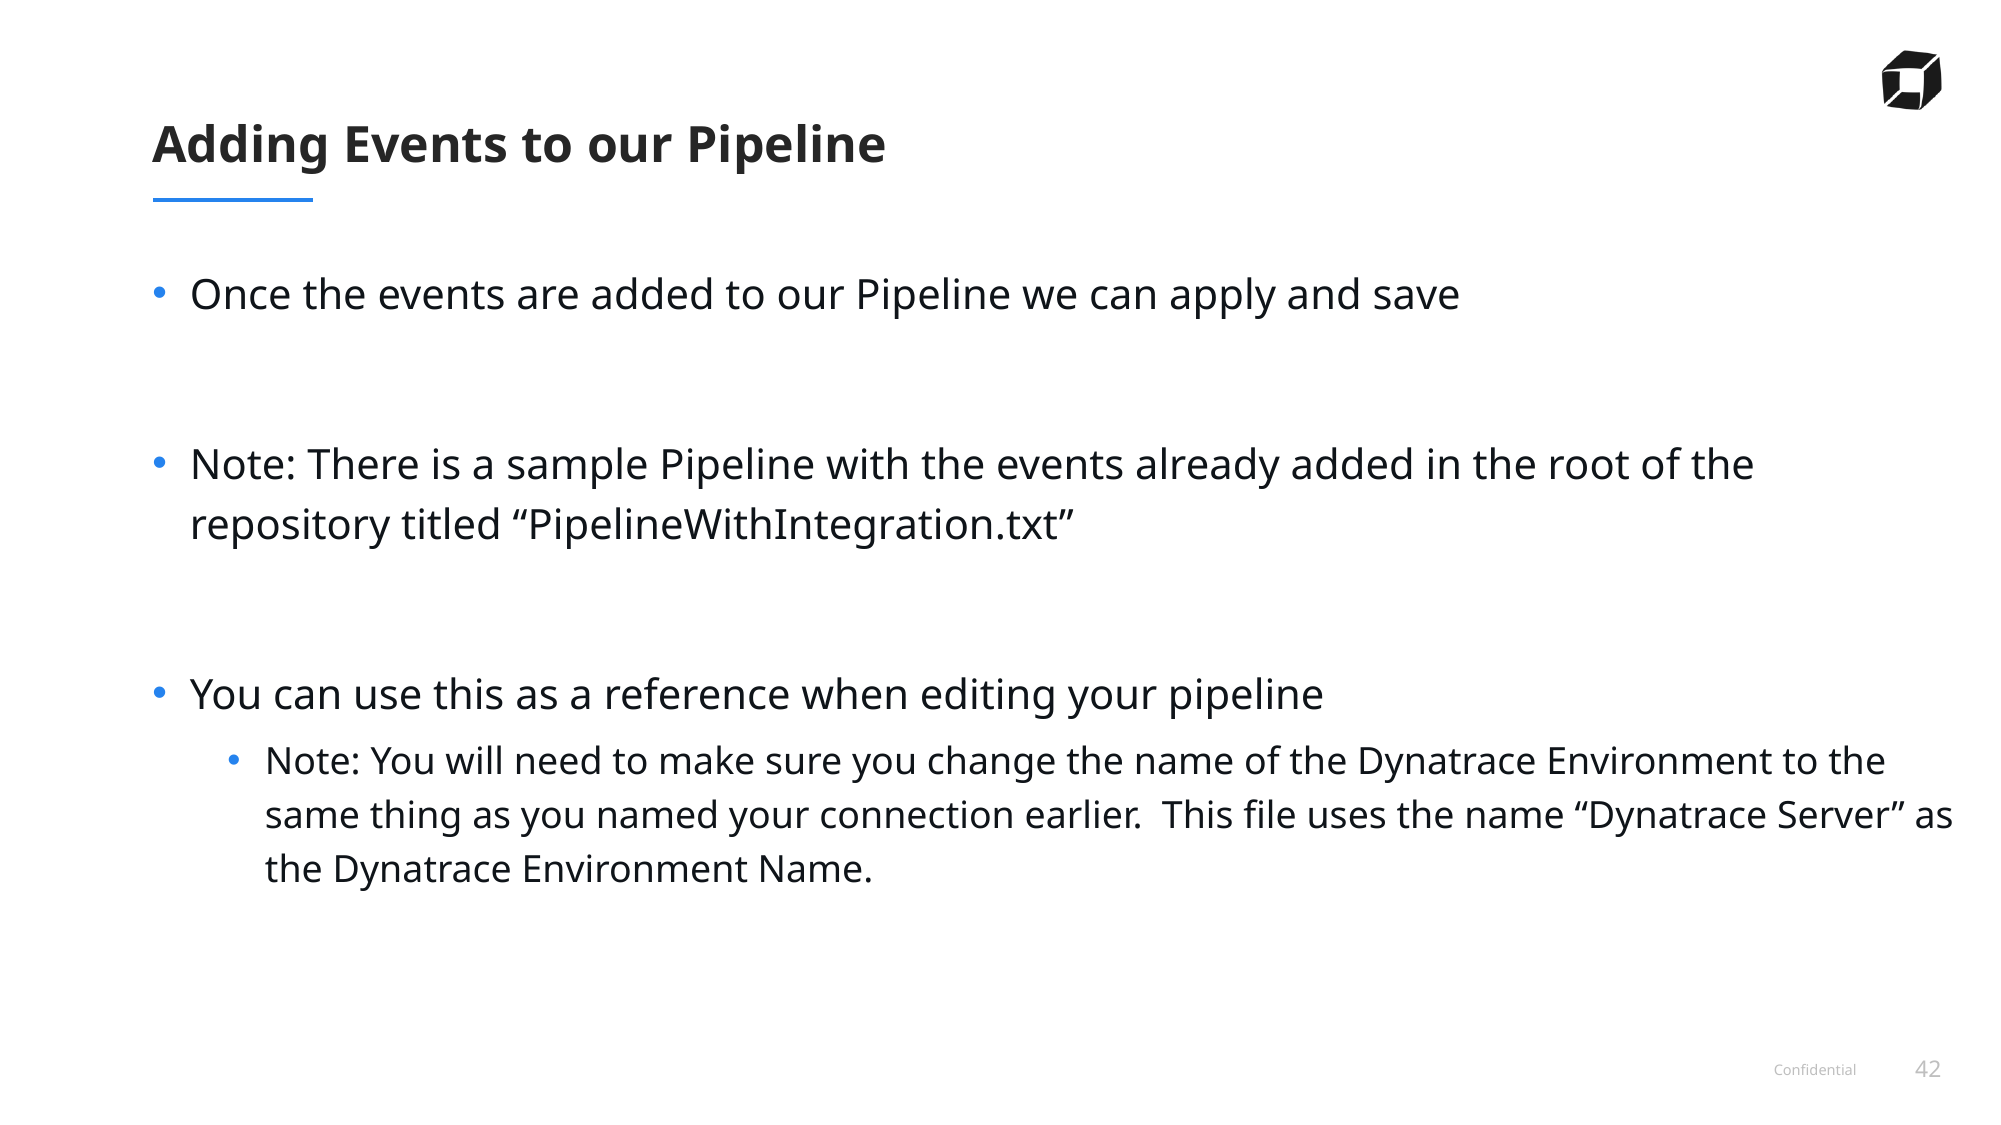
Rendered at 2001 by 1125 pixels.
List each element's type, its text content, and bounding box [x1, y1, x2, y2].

picture [1881, 50, 1942, 110]
title Adding Events to our Pipeline [137, 59, 1863, 181]
list Once the events are added to our Pipeline we can apply and save Note: There is a sample Pipeline with the events already added in the root of the repository titled “PipelineWithIntegration.txt” You can use this as a reference when editing your pipeline Note: You will need to make sure you change the name of the Dynatrace Environment to the same thing as you named your connection earlier. This file uses the name “Dynatrace Server” as the Dynatrace Environment Name. [137, 249, 1977, 1014]
